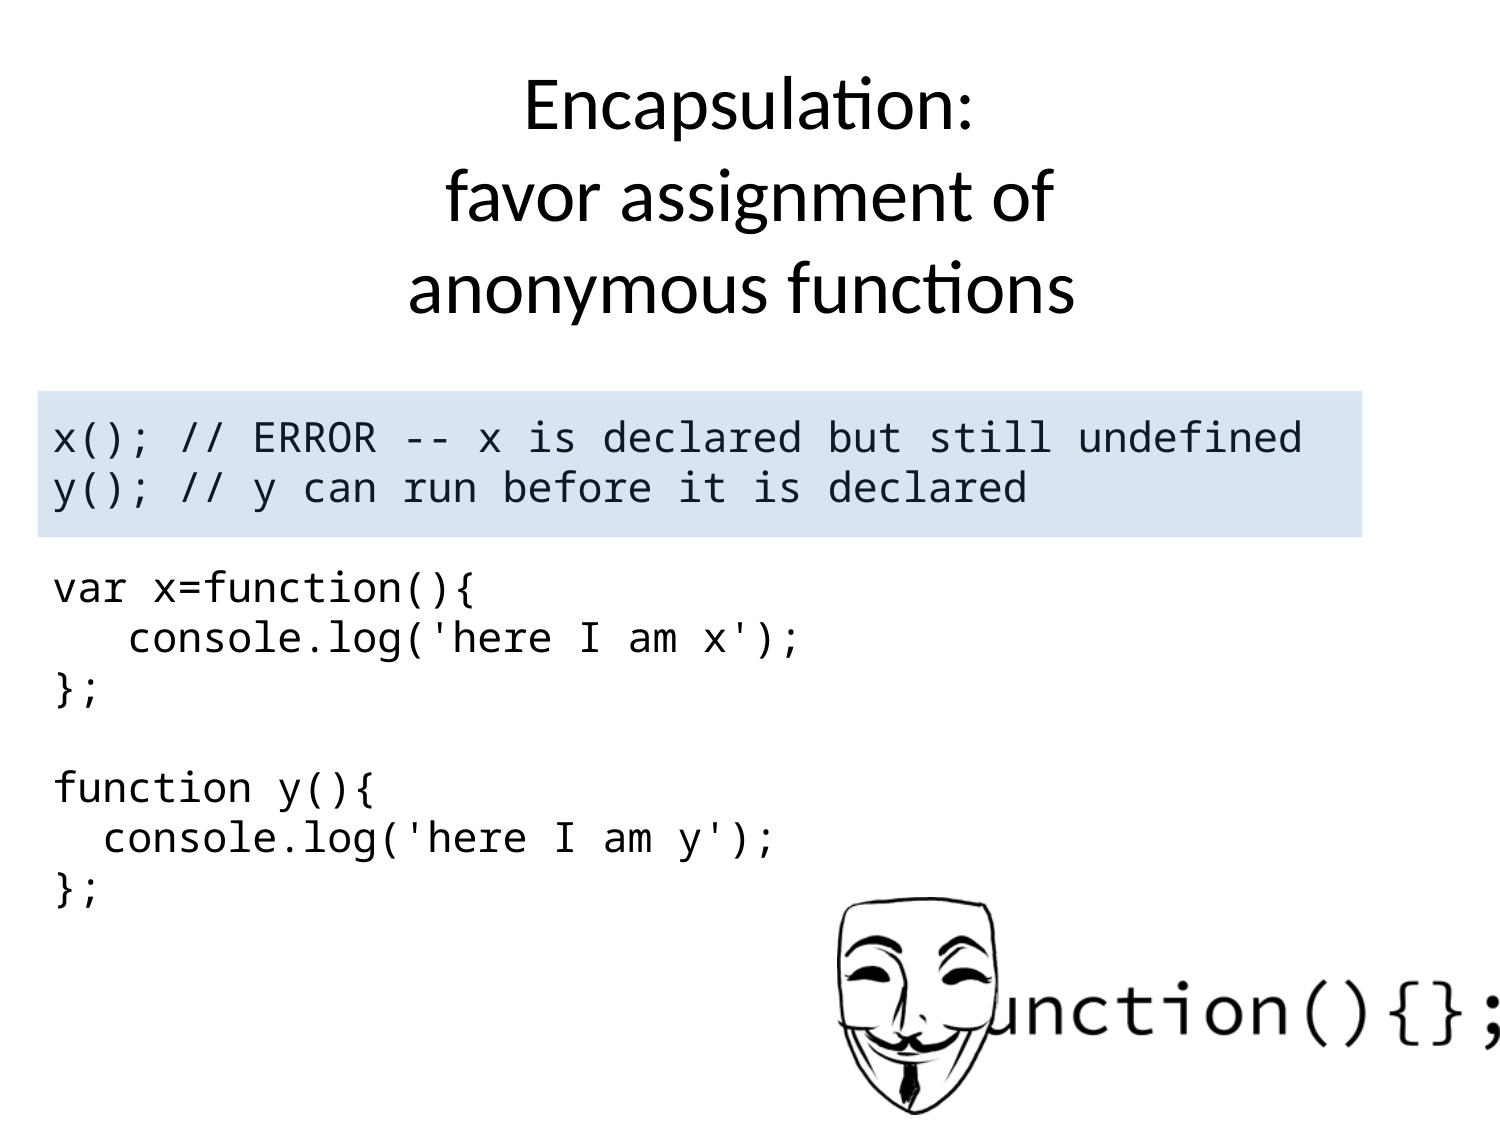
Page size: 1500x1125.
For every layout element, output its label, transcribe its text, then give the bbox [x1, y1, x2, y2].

picture [837, 897, 1500, 1116]
text_box [35, 389, 1365, 540]
text_box x(); // ERROR -- x is declared but still undefined y(); // y can run before it is declared var x=function(){ console.log('here I am x'); }; function y(){ console.log('here I am y'); }; [37, 403, 1438, 919]
title Encapsulation: favor assignment of anonymous functions [37, 45, 1463, 338]
